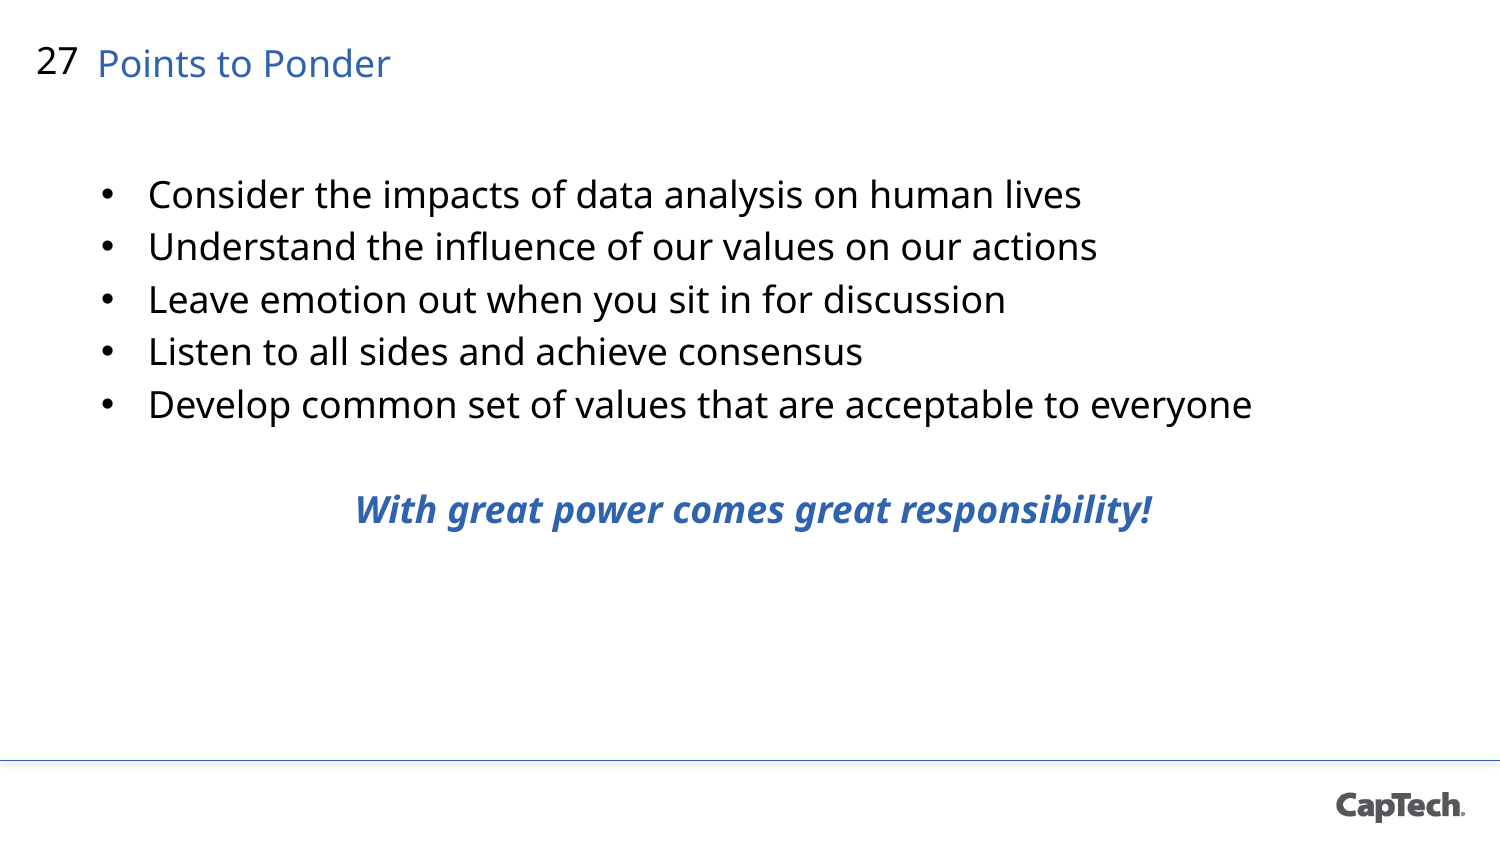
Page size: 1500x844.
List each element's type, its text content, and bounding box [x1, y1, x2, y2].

title Points to Ponder [82, 33, 1433, 92]
list Consider the impacts of data analysis on human lives Understand the influence of our values on our actions Leave emotion out when you sit in for discussion Listen to all sides and achieve consensus Develop common set of values that are acceptable to everyone With great power comes great responsibility! [85, 163, 1422, 721]
slide_number 27 [0, 33, 82, 92]
picture [1330, 786, 1468, 828]
